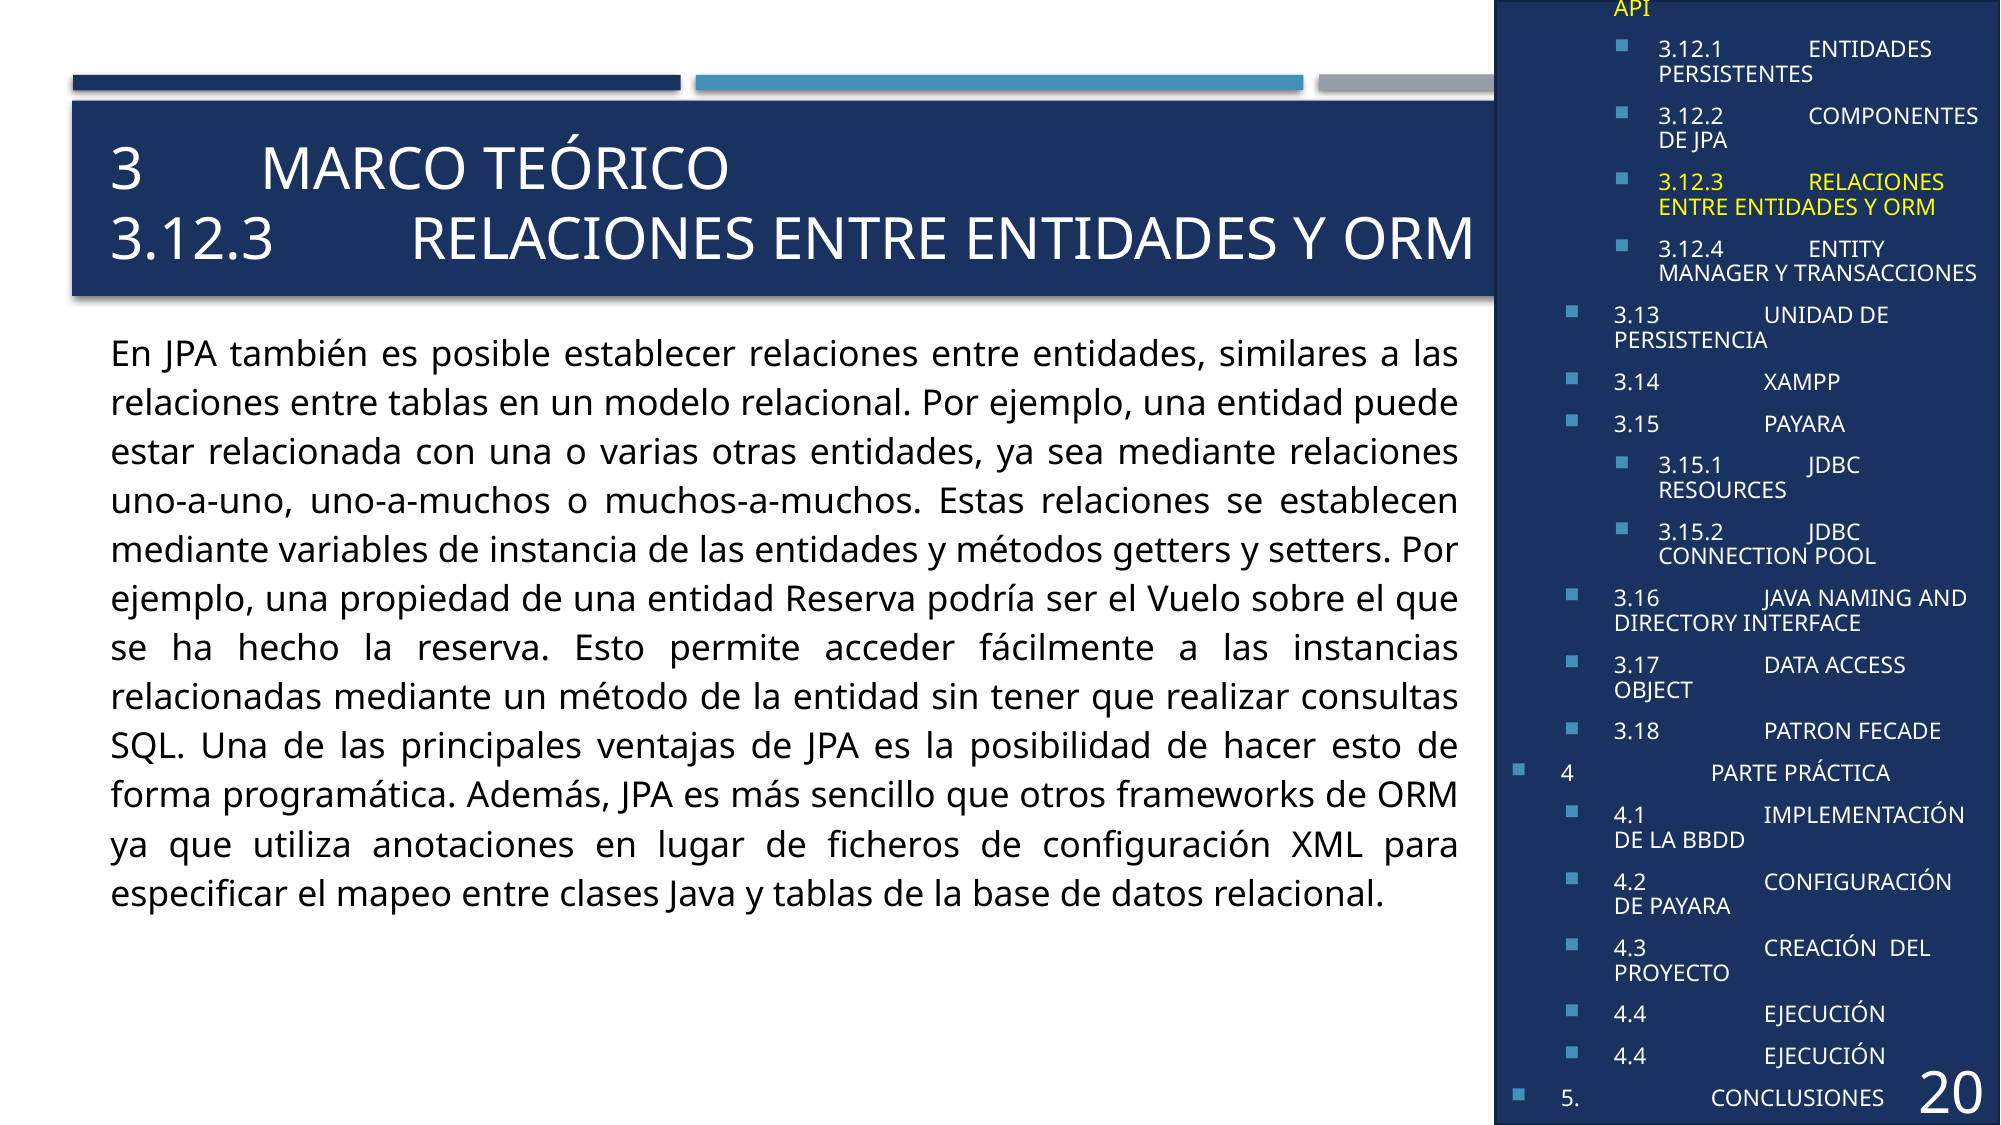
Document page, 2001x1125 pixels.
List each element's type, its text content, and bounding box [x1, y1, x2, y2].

slide_number 20 [1827, 1065, 2000, 1125]
text_box 3.12 JAVA PERSISTANCE API 3.12.1 ENTIDADES PERSISTENTES 3.12.2 COMPONENTES DE JPA 3.12.3 RELACIONES ENTRE ENTIDADES Y ORM 3.12.4 ENTITY MANAGER Y TRANSACCIONES 3.13 UNIDAD DE PERSISTENCIA 3.14 XAMPP 3.15 PAYARA 3.15.1 JDBC RESOURCES 3.15.2 JDBC CONNECTION POOL 3.16 JAVA NAMING AND DIRECTORY INTERFACE 3.17 DATA ACCESS OBJECT 3.18 PATRON FECADE 4 PARTE PRÁCTICA 4.1 IMPLEMENTACIÓN DE LA BBDD 4.2 CONFIGURACIÓN DE PAYARA 4.3 CREACIÓN DEL PROYECTO 4.4 EJECUCIÓN 4.4 EJECUCIÓN 5. CONCLUSIONES 6. RECOMENDACIONES [1494, 0, 2000, 1125]
title 3 MARCO TEÓRICO 3.12.3 RELACIONES ENTRE ENTIDADES Y ORM [95, 112, 1494, 279]
list En JPA también es posible establecer relaciones entre entidades, similares a las relaciones entre tablas en un modelo relacional. Por ejemplo, una entidad puede estar relacionada con una o varias otras entidades, ya sea mediante relaciones uno-a-uno, uno-a-muchos o muchos-a-muchos. Estas relaciones se establecen mediante variables de instancia de las entidades y métodos getters y setters. Por ejemplo, una propiedad de una entidad Reserva podría ser el Vuelo sobre el que se ha hecho la reserva. Esto permite acceder fácilmente a las instancias relacionadas mediante un método de la entidad sin tener que realizar consultas SQL. Una de las principales ventajas de JPA es la posibilidad de hacer esto de forma programática. Además, JPA es más sencillo que otros frameworks de ORM ya que utiliza anotaciones en lugar de ficheros de configuración XML para especificar el mapeo entre clases Java y tablas de la base de datos relacional. [95, 313, 1476, 925]
